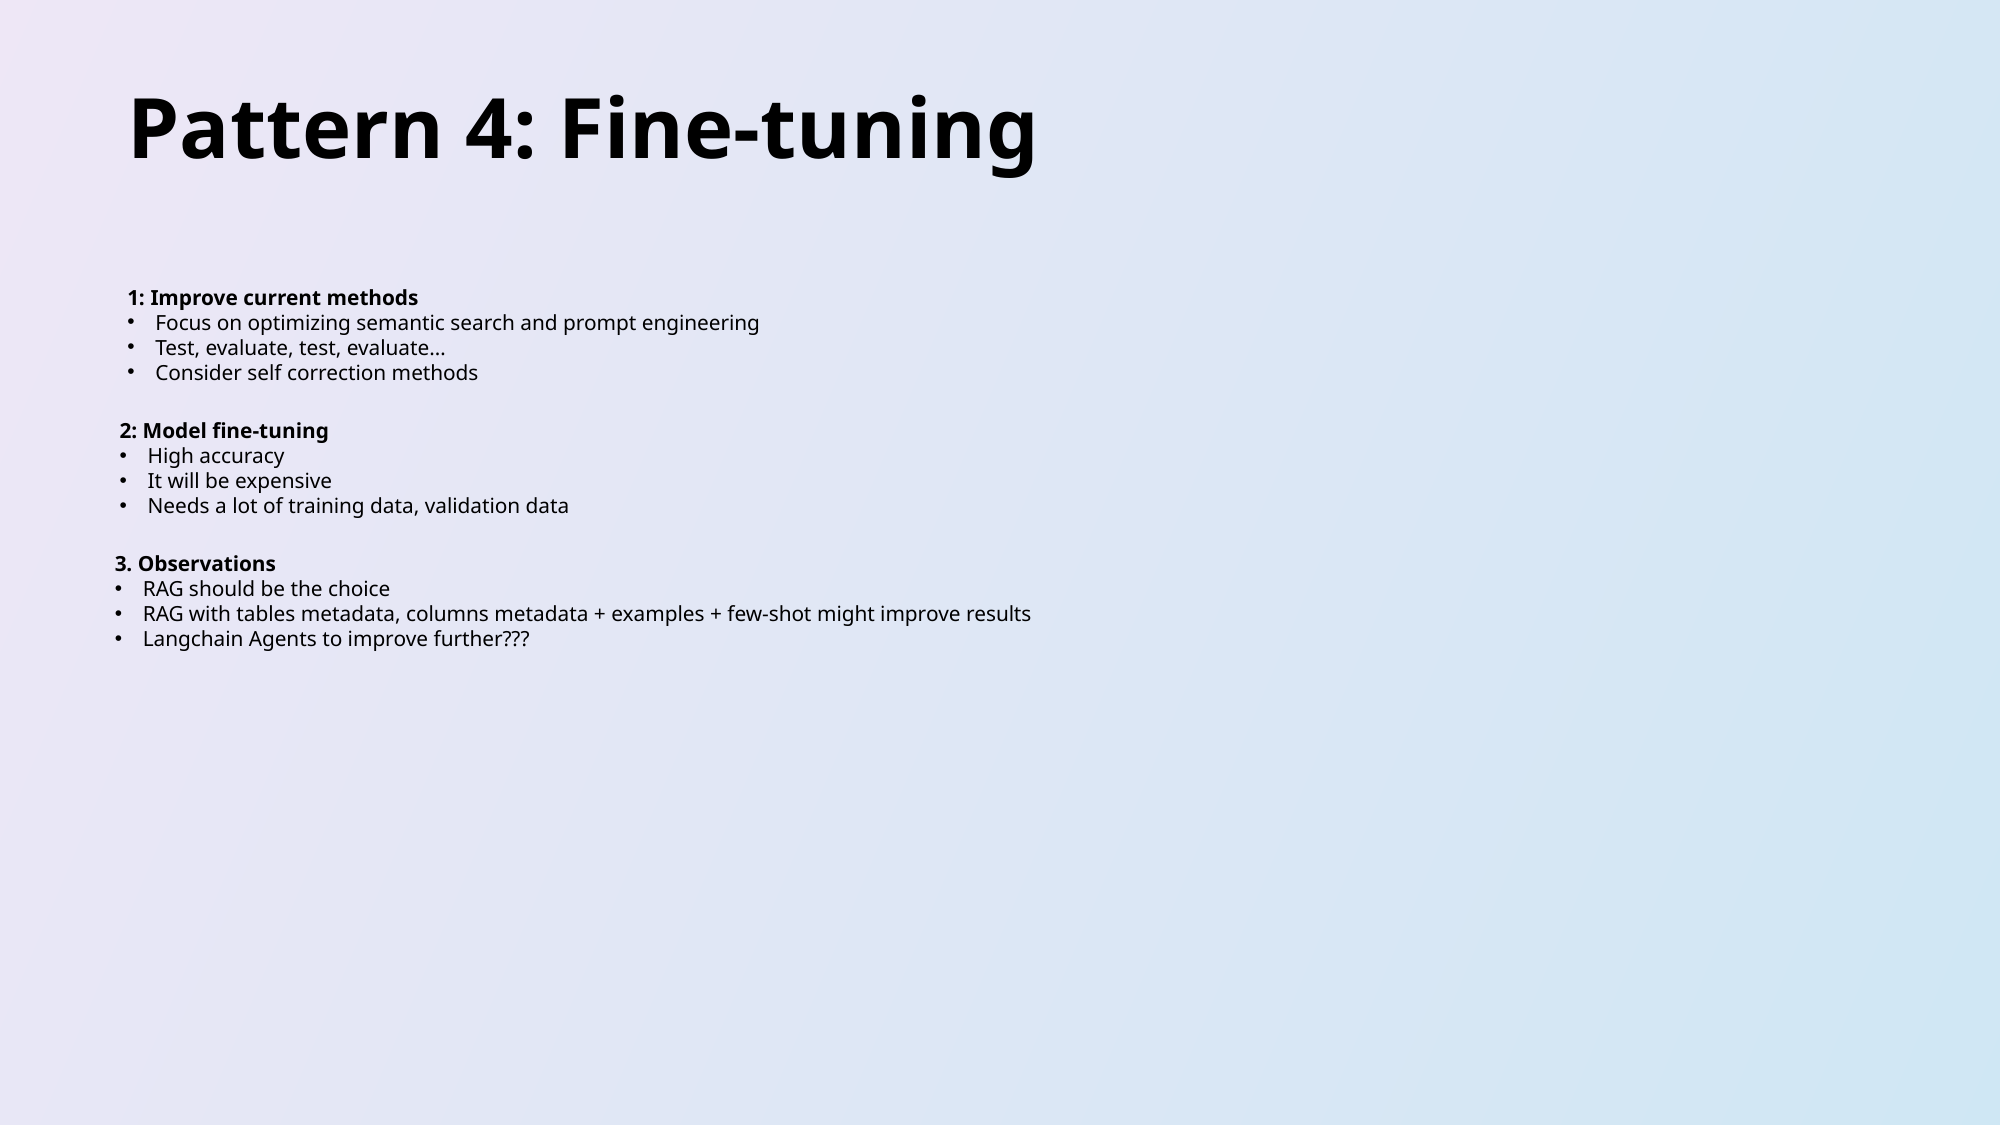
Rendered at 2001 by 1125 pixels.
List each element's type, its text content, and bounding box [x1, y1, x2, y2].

text_box 1: Improve current methods Focus on optimizing semantic search and prompt engineering Test, evaluate, test, evaluate… Consider self correction methods [112, 276, 887, 392]
title Pattern 4: Fine-tuning [112, 84, 1921, 169]
text_box 3. Observations RAG should be the choice RAG with tables metadata, columns metadata + examples + few-shot might improve results Langchain Agents to improve further??? [100, 543, 1050, 658]
text_box 2: Model fine-tuning High accuracy It will be expensive Needs a lot of training data, validation data [104, 410, 727, 525]
